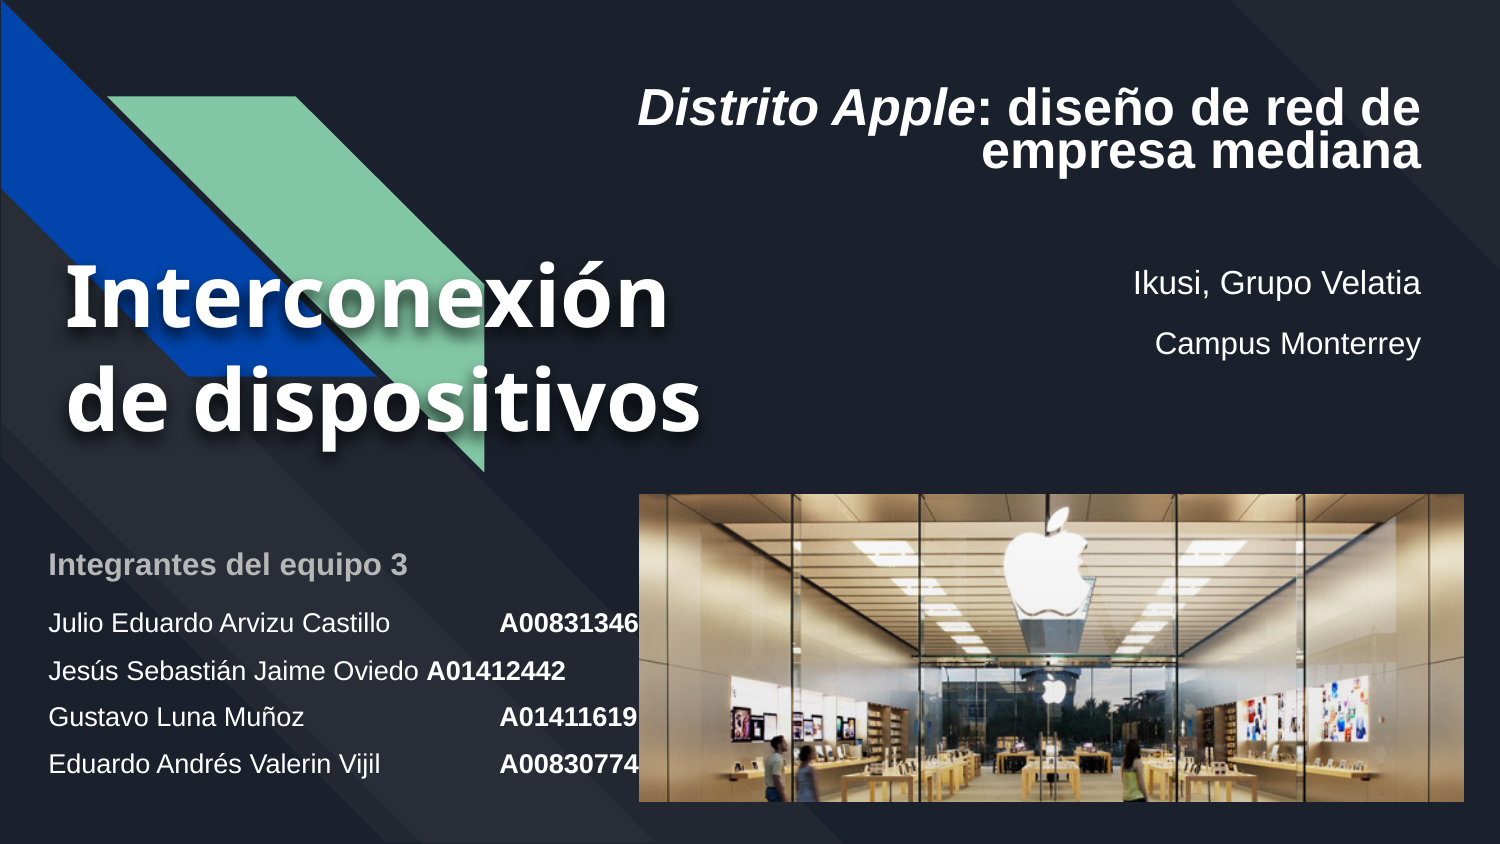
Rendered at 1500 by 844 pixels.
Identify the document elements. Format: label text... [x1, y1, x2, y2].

text_box Distrito Apple: diseño de red de empresa mediana Ikusi, Grupo Velatia Campus Monterrey [568, 75, 1437, 433]
title Interconexión de dispositivos [50, 226, 725, 495]
text_box Integrantes del equipo 3 Julio Eduardo Arvizu Castillo A00831346 Jesús Sebastián Jaime Oviedo A01412442 Gustavo Luna Muñoz A01411619 Eduardo Andrés Valerin Vijil A00830774 [33, 539, 634, 791]
picture [639, 494, 1464, 803]
